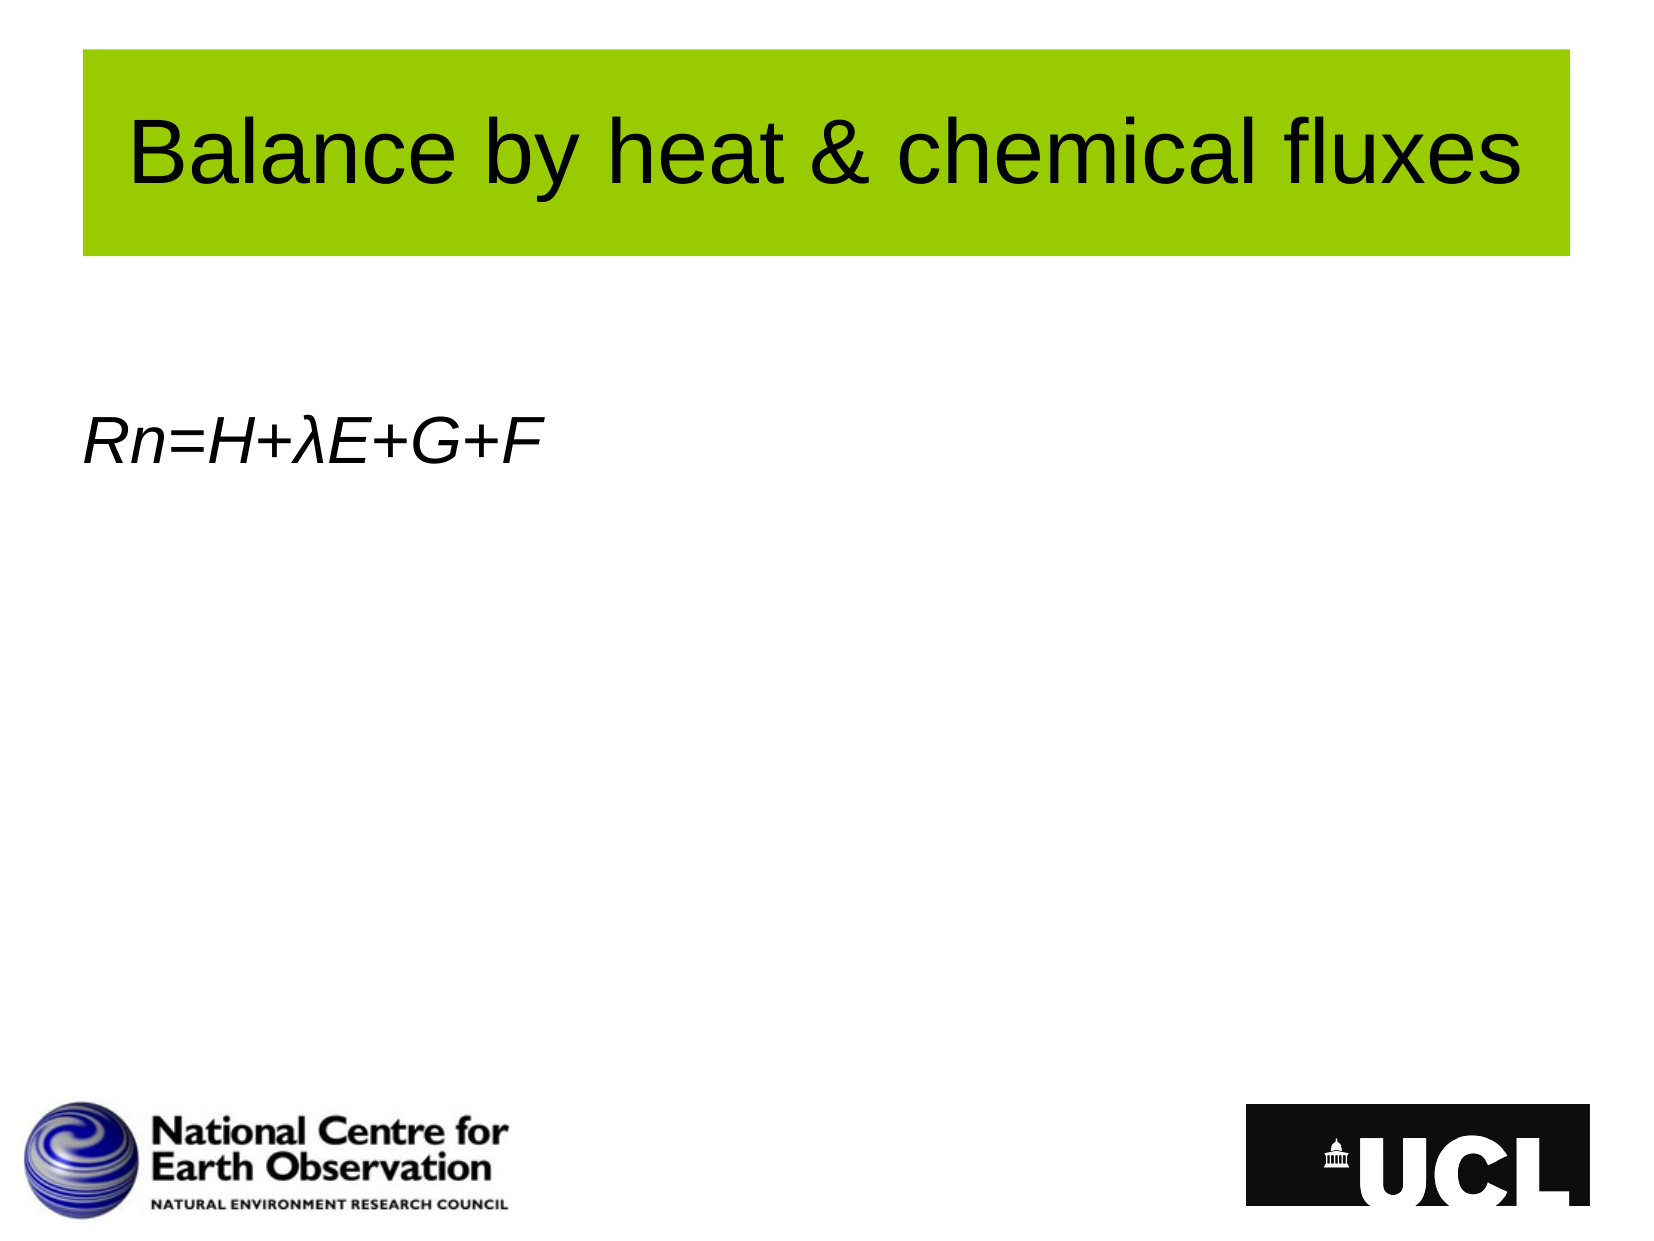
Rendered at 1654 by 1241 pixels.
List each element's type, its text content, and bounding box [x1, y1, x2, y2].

picture [1246, 1104, 1590, 1206]
title Balance by heat & chemical fluxes [82, 49, 1571, 257]
picture [23, 1097, 513, 1223]
list Rn=H+λE+G+F [82, 289, 1571, 1109]
